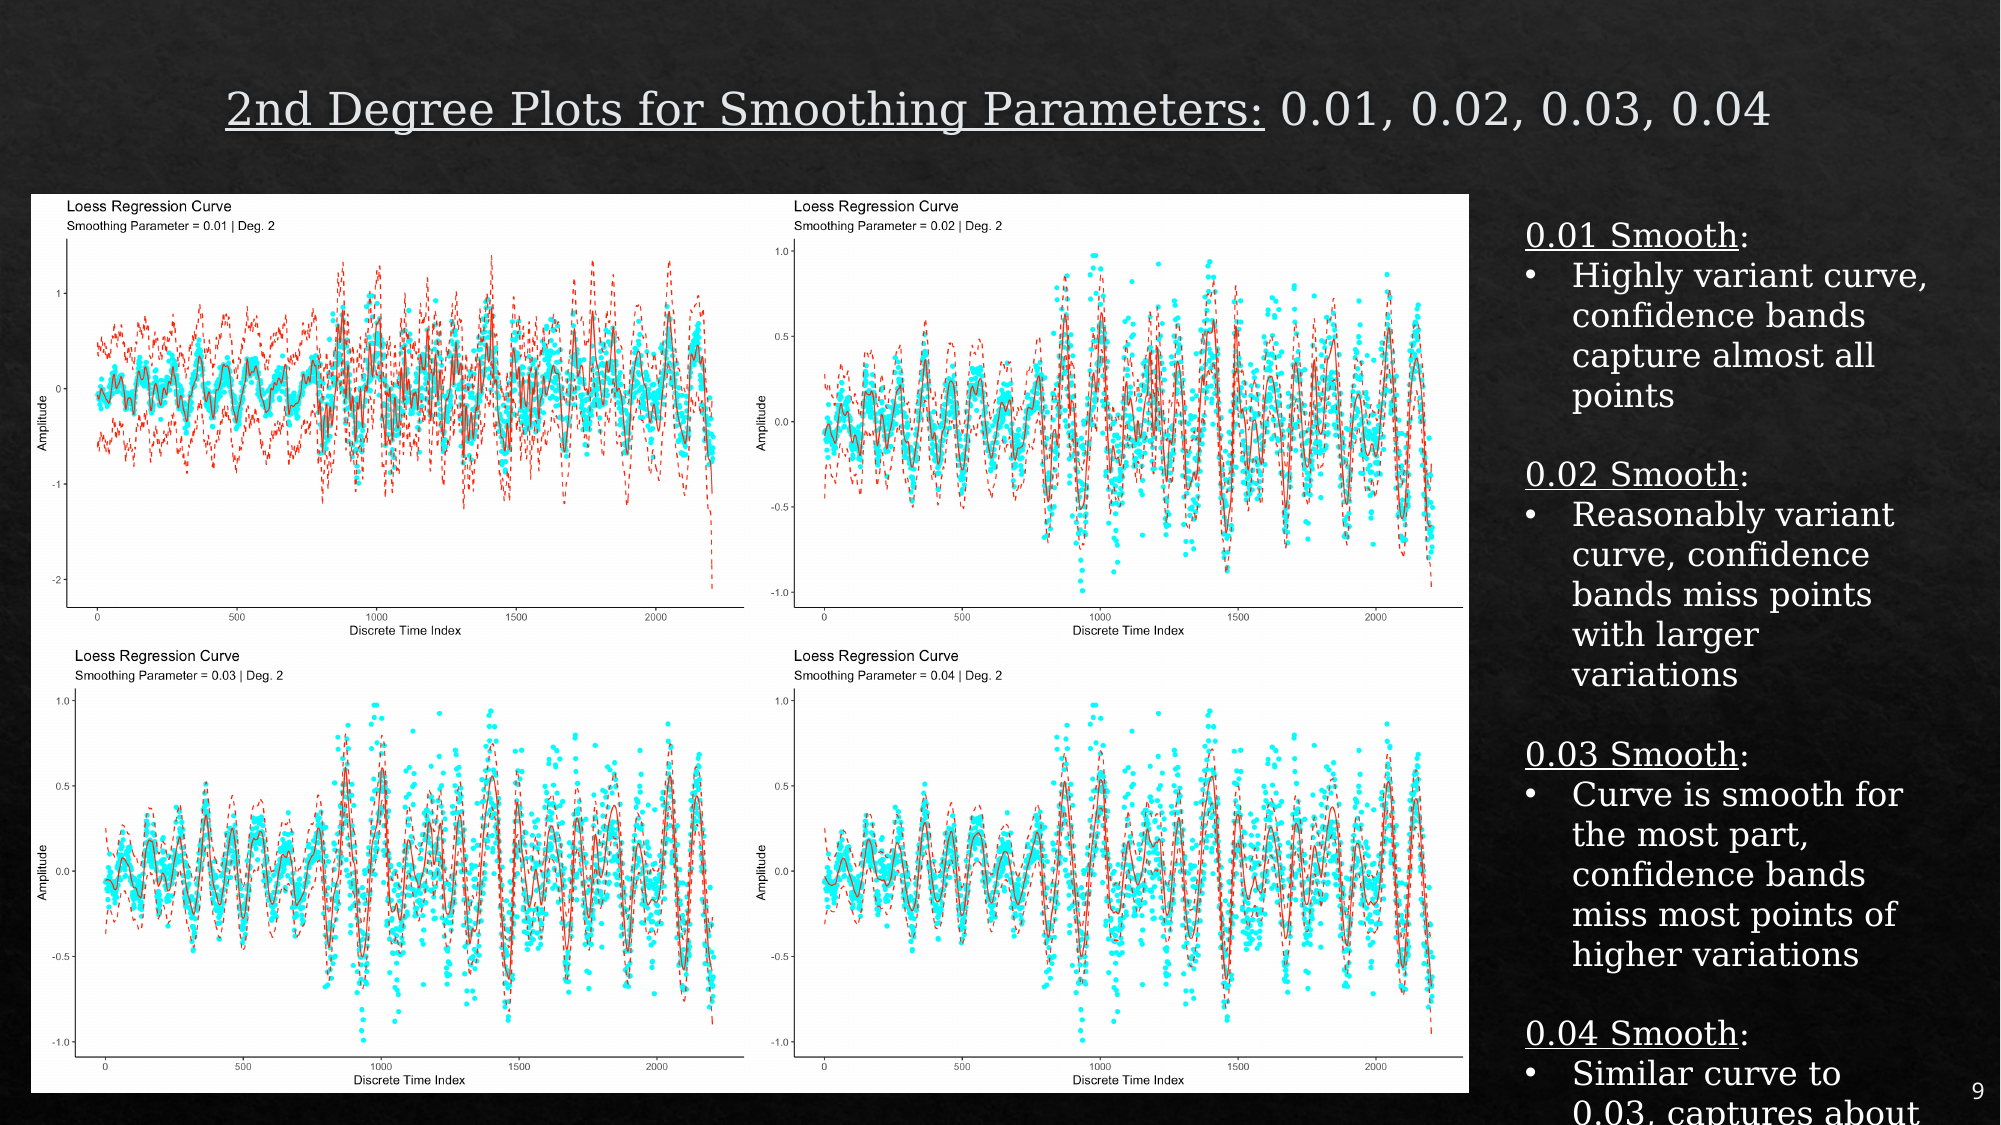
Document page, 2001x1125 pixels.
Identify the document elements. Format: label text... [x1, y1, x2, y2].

slide_number 9 [1952, 1062, 2000, 1123]
picture [31, 193, 1469, 1093]
title 2nd Degree Plots for Smoothing Parameters: 0.01, 0.02, 0.03, 0.04 [149, 57, 1849, 165]
text_box 0.01 Smooth: Highly variant curve, confidence bands capture almost all points 0.02 Smooth: Reasonably variant curve, confidence bands miss points with larger variations 0.03 Smooth: Curve is smooth for the most part, confidence bands miss most points of higher variations 0.04 Smooth: Similar curve to 0.03, captures about the same variation [1510, 206, 1952, 1125]
